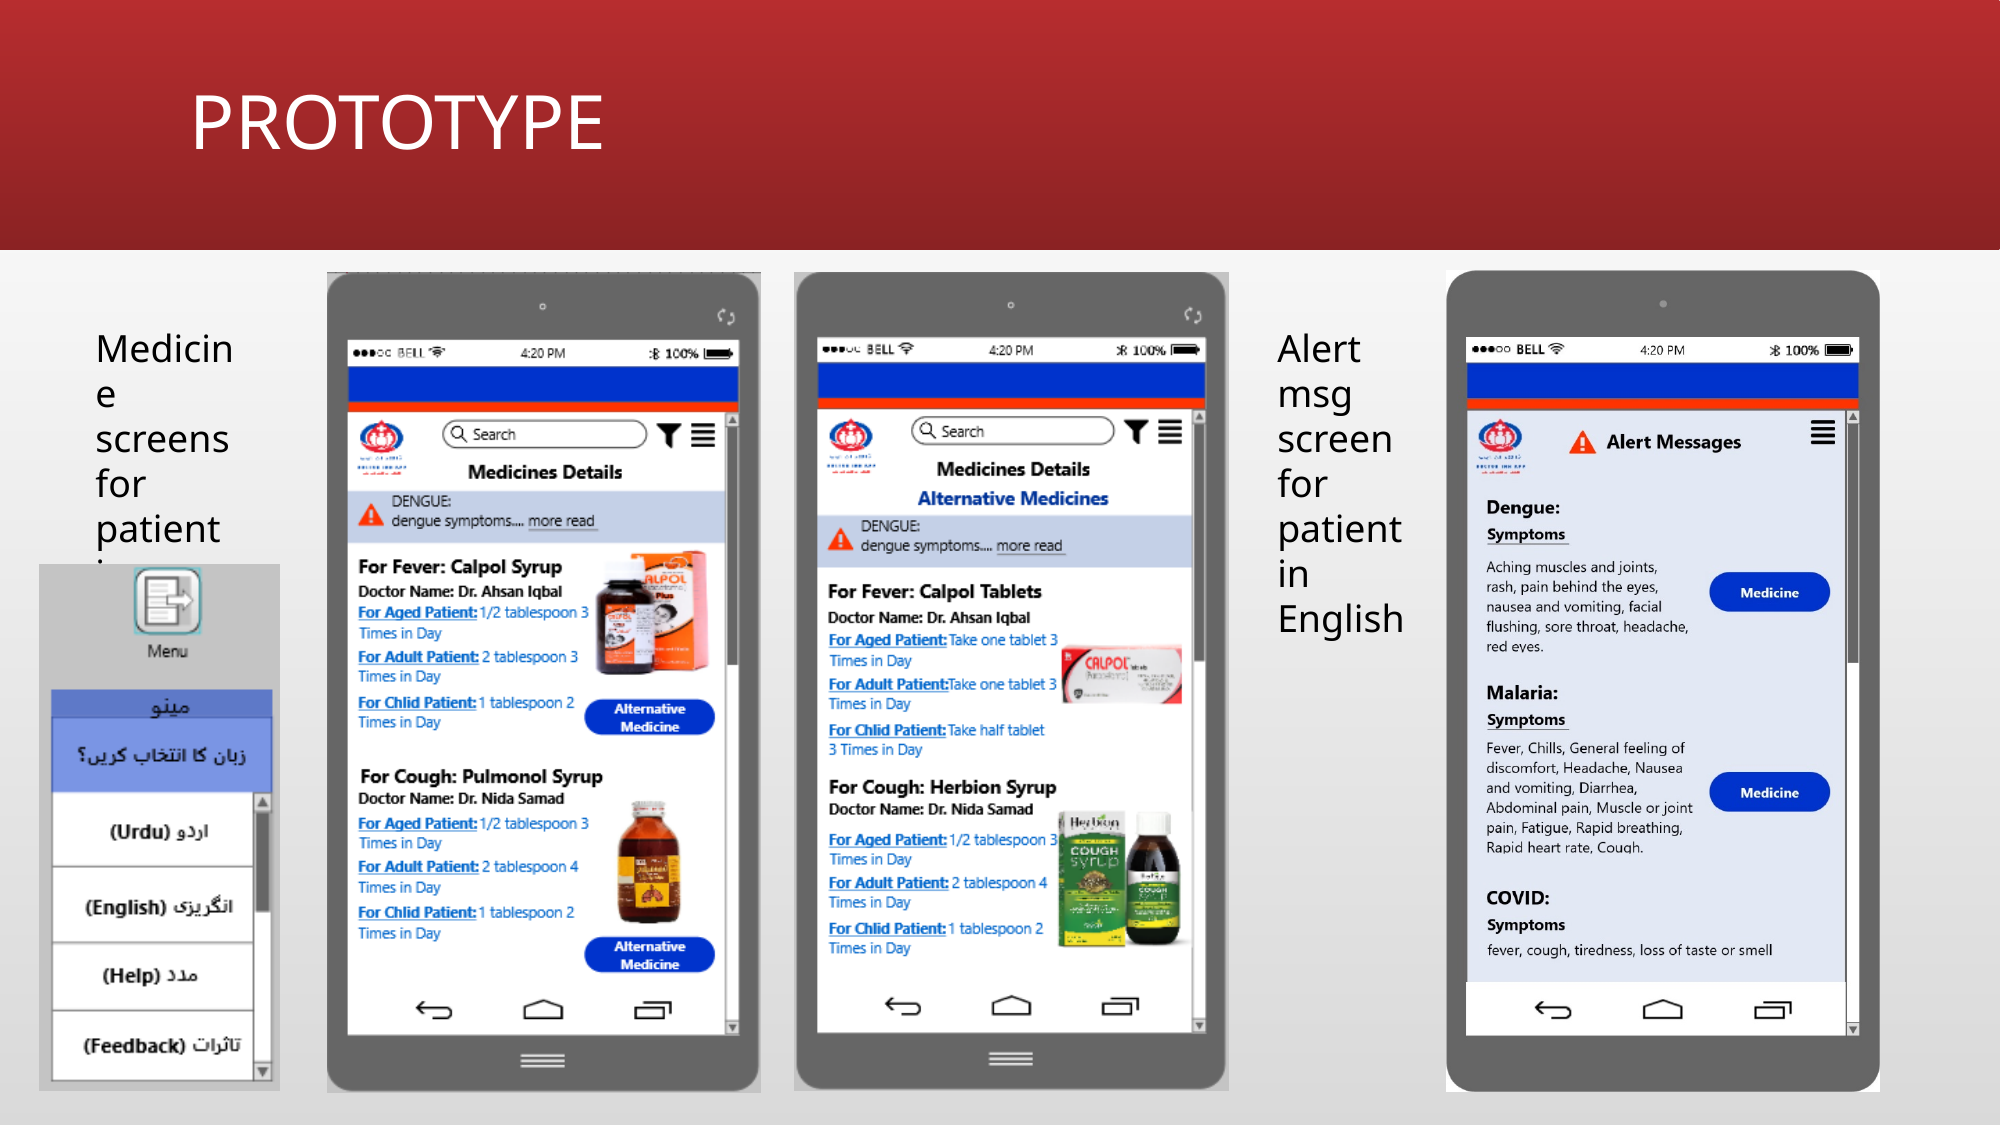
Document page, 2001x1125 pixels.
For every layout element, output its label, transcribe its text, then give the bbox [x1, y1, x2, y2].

text_box Alert msg screen for patient in English [1262, 317, 1446, 648]
text_box Medicine screens for patient in English [80, 317, 268, 564]
title PROTOTYPE [174, 16, 1825, 234]
picture [1446, 270, 1880, 1092]
picture [39, 564, 280, 1091]
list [327, 272, 761, 1093]
picture [794, 272, 1229, 1091]
